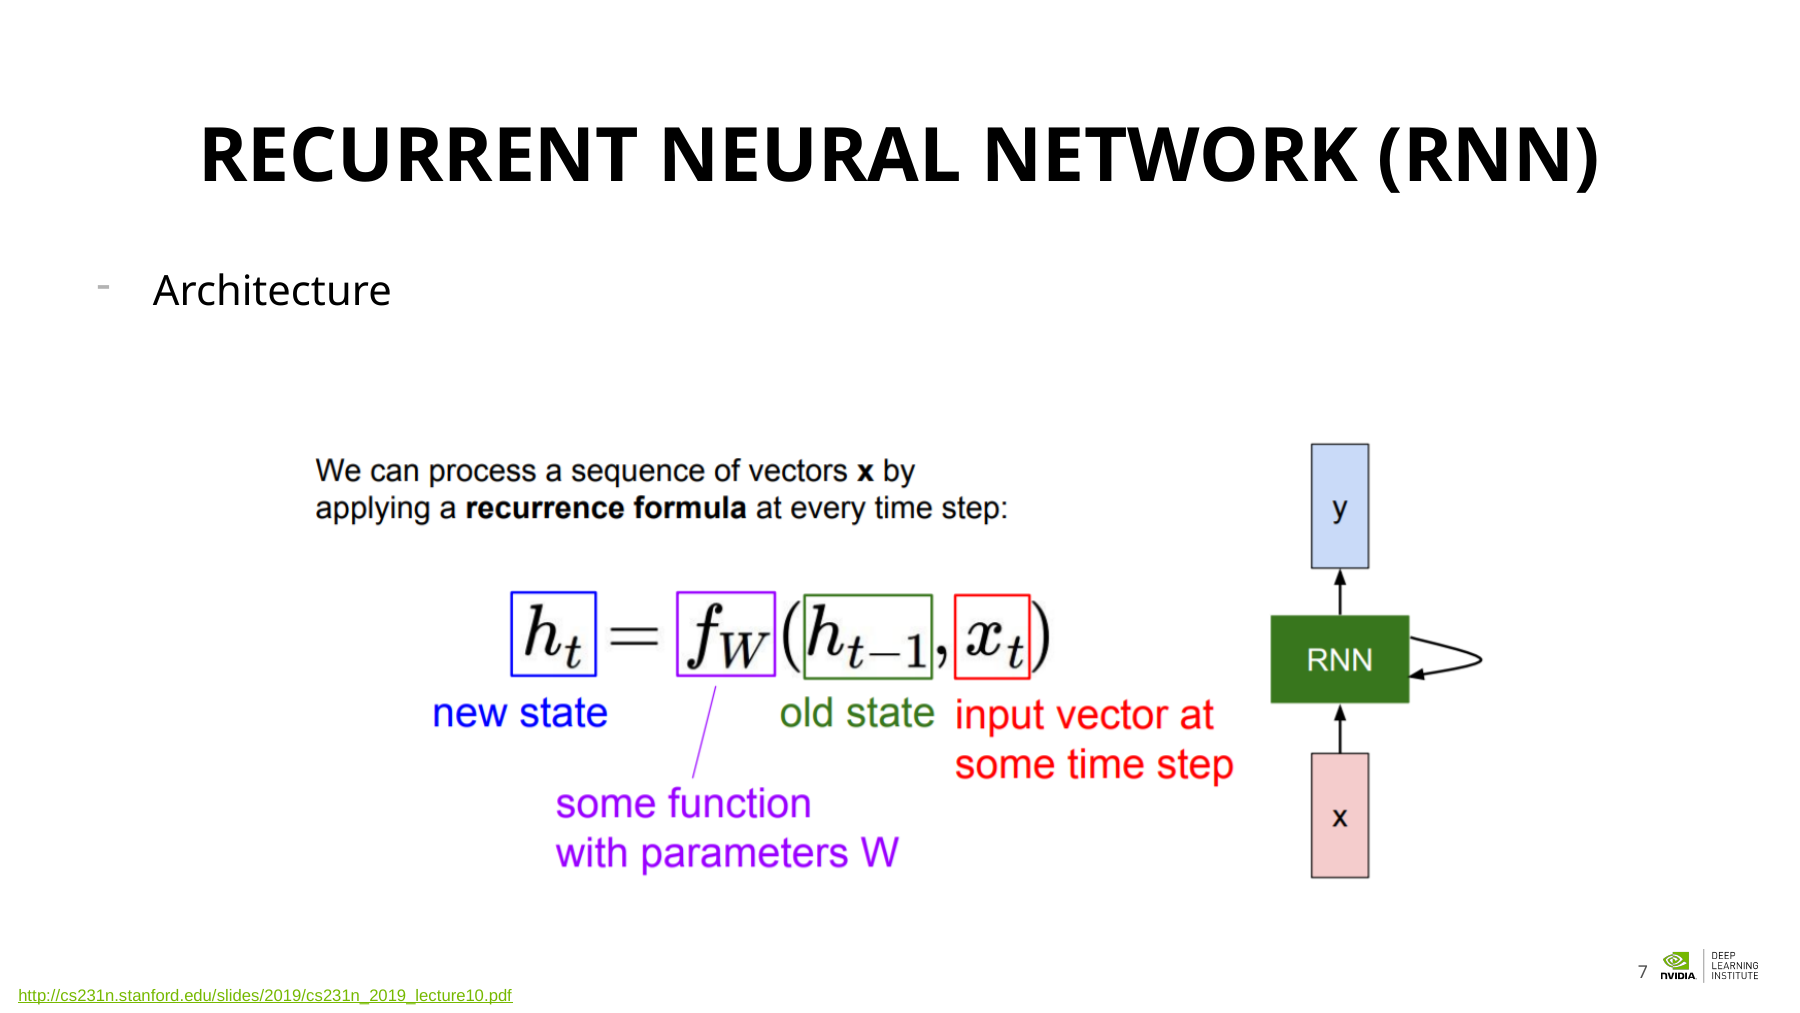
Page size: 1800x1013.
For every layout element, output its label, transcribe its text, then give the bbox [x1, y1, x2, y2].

text_box http://cs231n.stanford.edu/slides/2019/cs231n_2019_lecture10.pdf [3, 977, 528, 1012]
picture [1661, 949, 1758, 983]
list Architecture [81, 261, 1714, 872]
title RECURRENT NEURAL NETWORK (RNN) [81, 108, 1719, 206]
picture [314, 419, 1486, 887]
